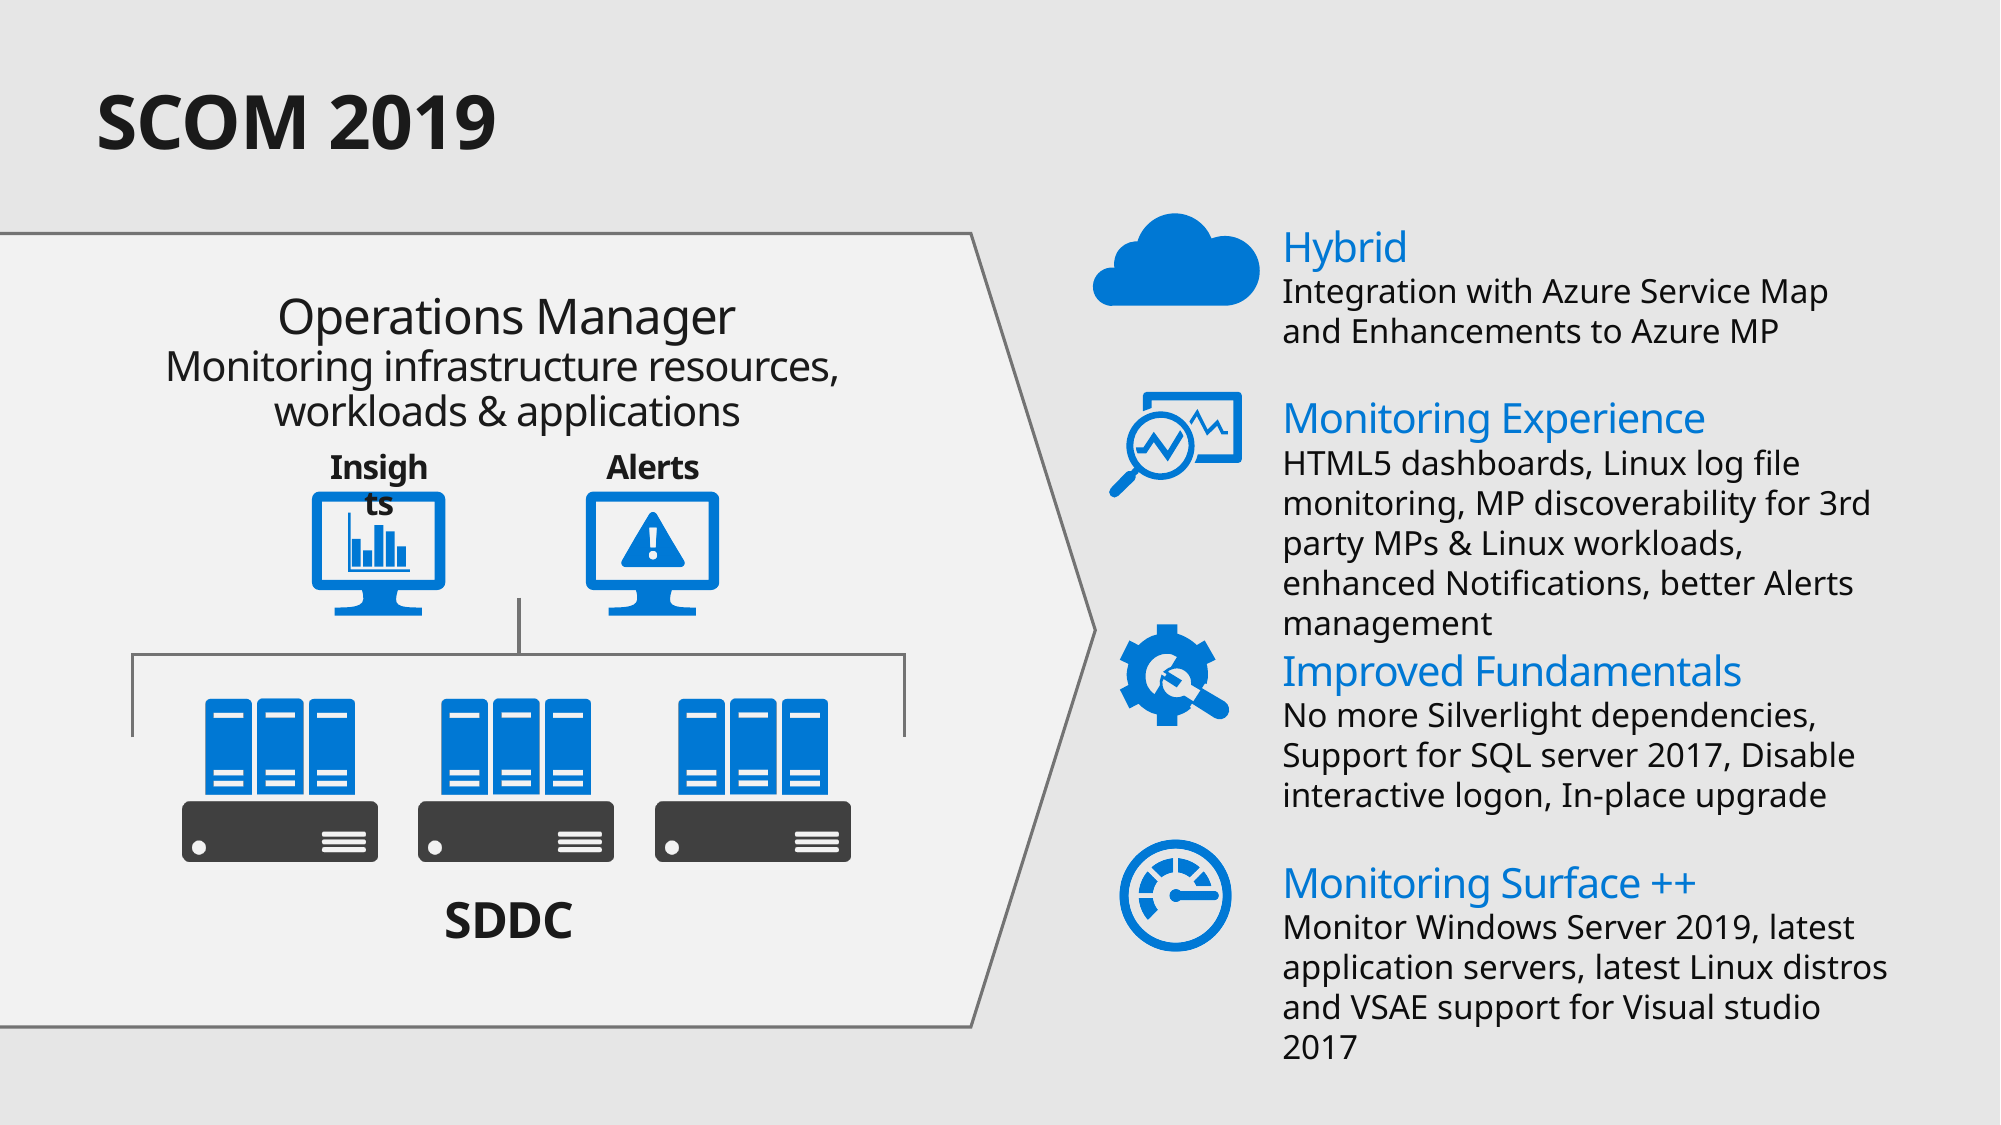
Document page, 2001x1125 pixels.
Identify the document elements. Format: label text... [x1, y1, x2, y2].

text_box [1092, 213, 1260, 306]
picture [1118, 838, 1232, 953]
text_box [1121, 625, 1228, 725]
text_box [87, 292, 927, 951]
text_box Hybrid Integration with Azure Service Map and Enhancements to Azure MP [1282, 220, 1904, 351]
text_box Monitoring Surface ++ Monitor Windows Server 2019, latest application servers, latest Linux distros and VSAE support for Visual studio 2017 [1282, 856, 1904, 1067]
text_box [0, 233, 1096, 1027]
text_box Monitoring Experience HTML5 dashboards, Linux log file monitoring, MP discoverability for 3rd party MPs & Linux workloads, enhanced Notifications, better Alerts management [1282, 392, 1904, 642]
text_box Improved Fundamentals No more Silverlight dependencies, Support for SQL server 2017, Disable interactive logon, In-place upgrade [1282, 644, 1904, 815]
title SCOM 2019 [96, 75, 1904, 166]
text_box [1108, 391, 1243, 499]
